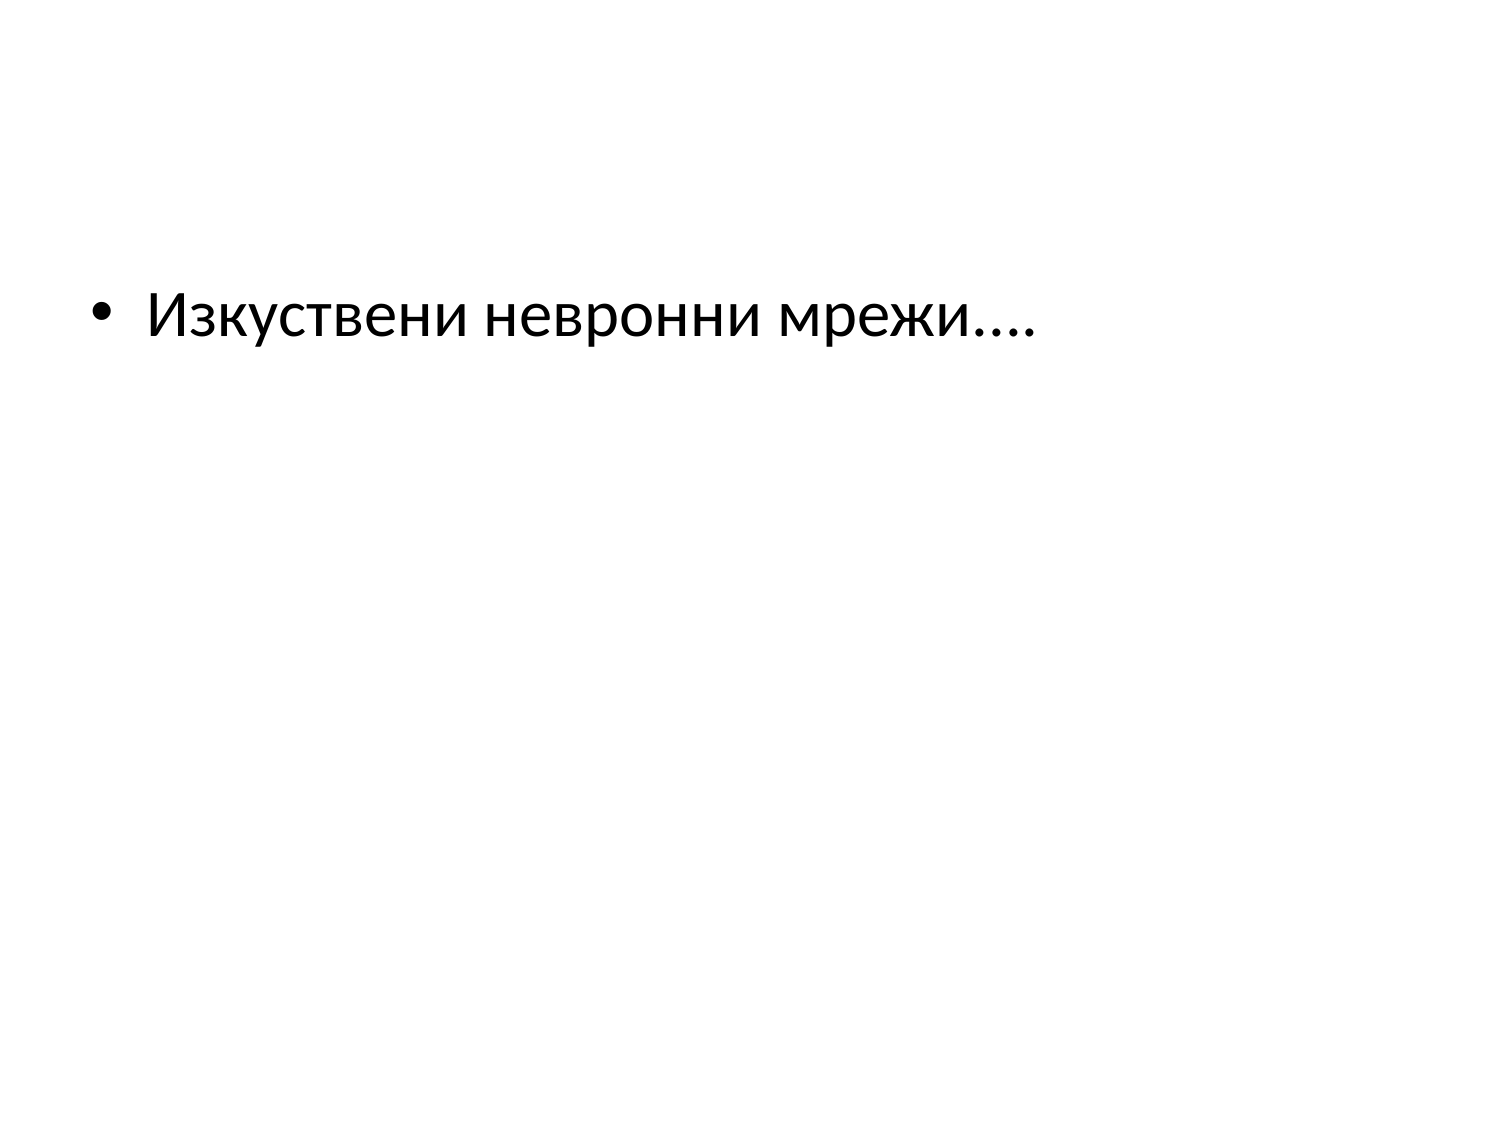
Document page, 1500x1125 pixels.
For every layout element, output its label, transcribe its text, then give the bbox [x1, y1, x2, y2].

list Изкуствени невронни мрежи.... [75, 262, 1425, 1005]
